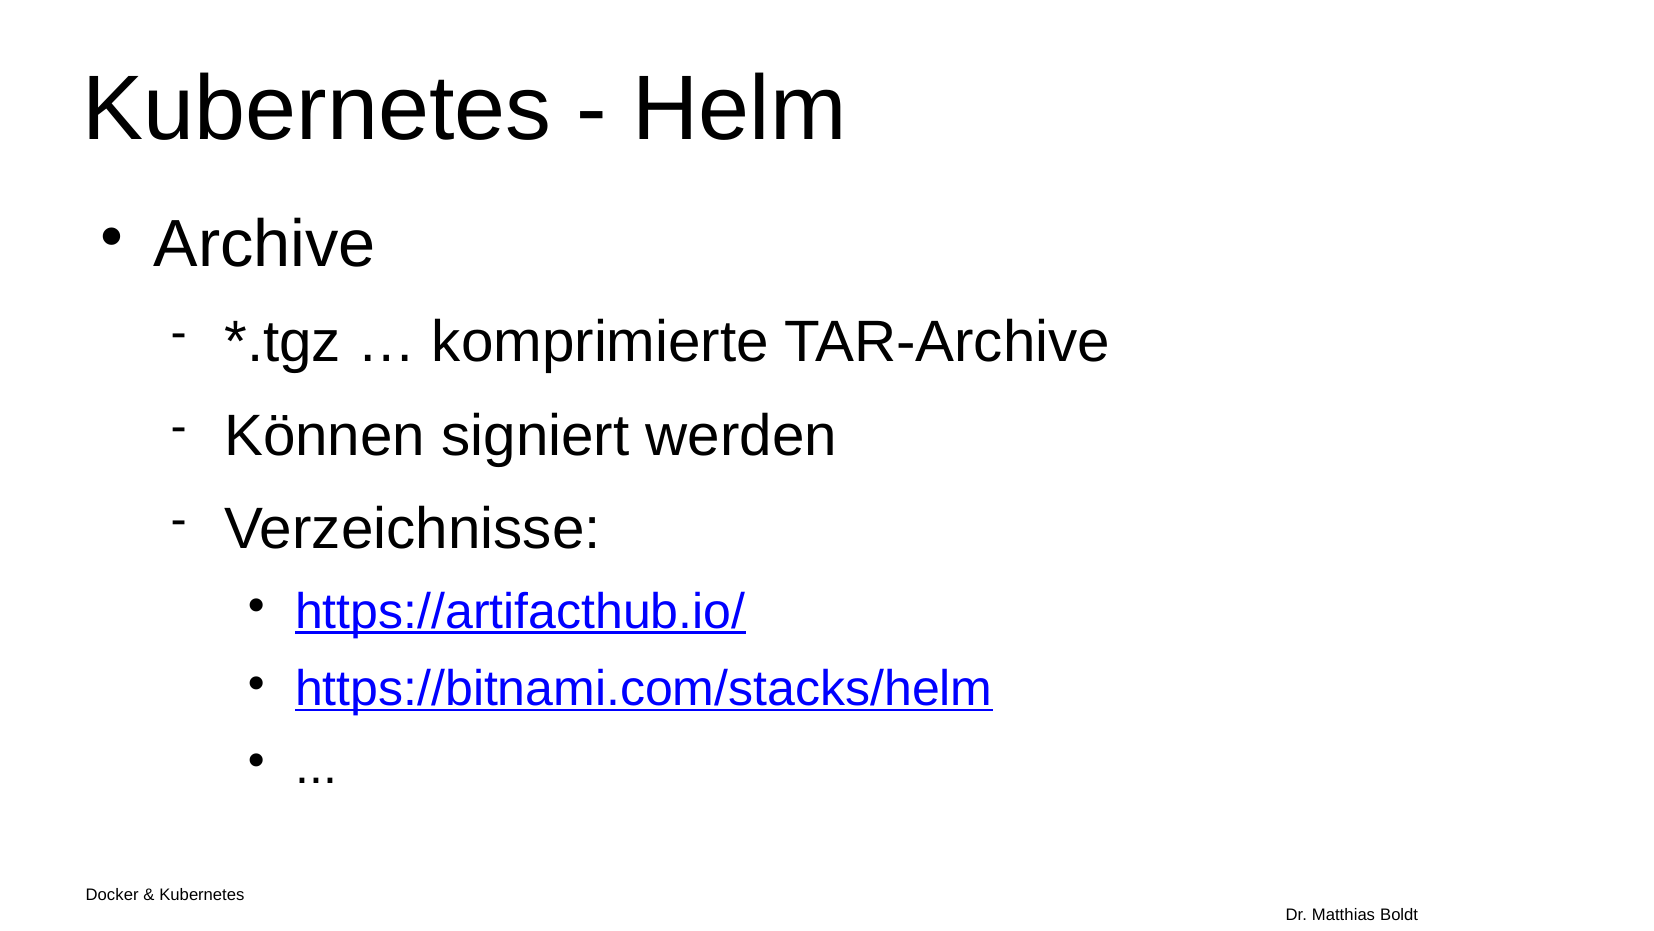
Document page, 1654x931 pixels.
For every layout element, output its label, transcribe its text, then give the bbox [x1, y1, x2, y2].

text_box Docker & Kubernetes Dr. Matthias Boldt [70, 875, 1562, 910]
text_box Kubernetes - Helm [82, 25, 1571, 181]
text_box Archive *.tgz … komprimierte TAR-Archive Können signiert werden Verzeichnisse: https://artifacthub.io/ https://bitnami.com/stacks/helm ... [82, 199, 1453, 845]
